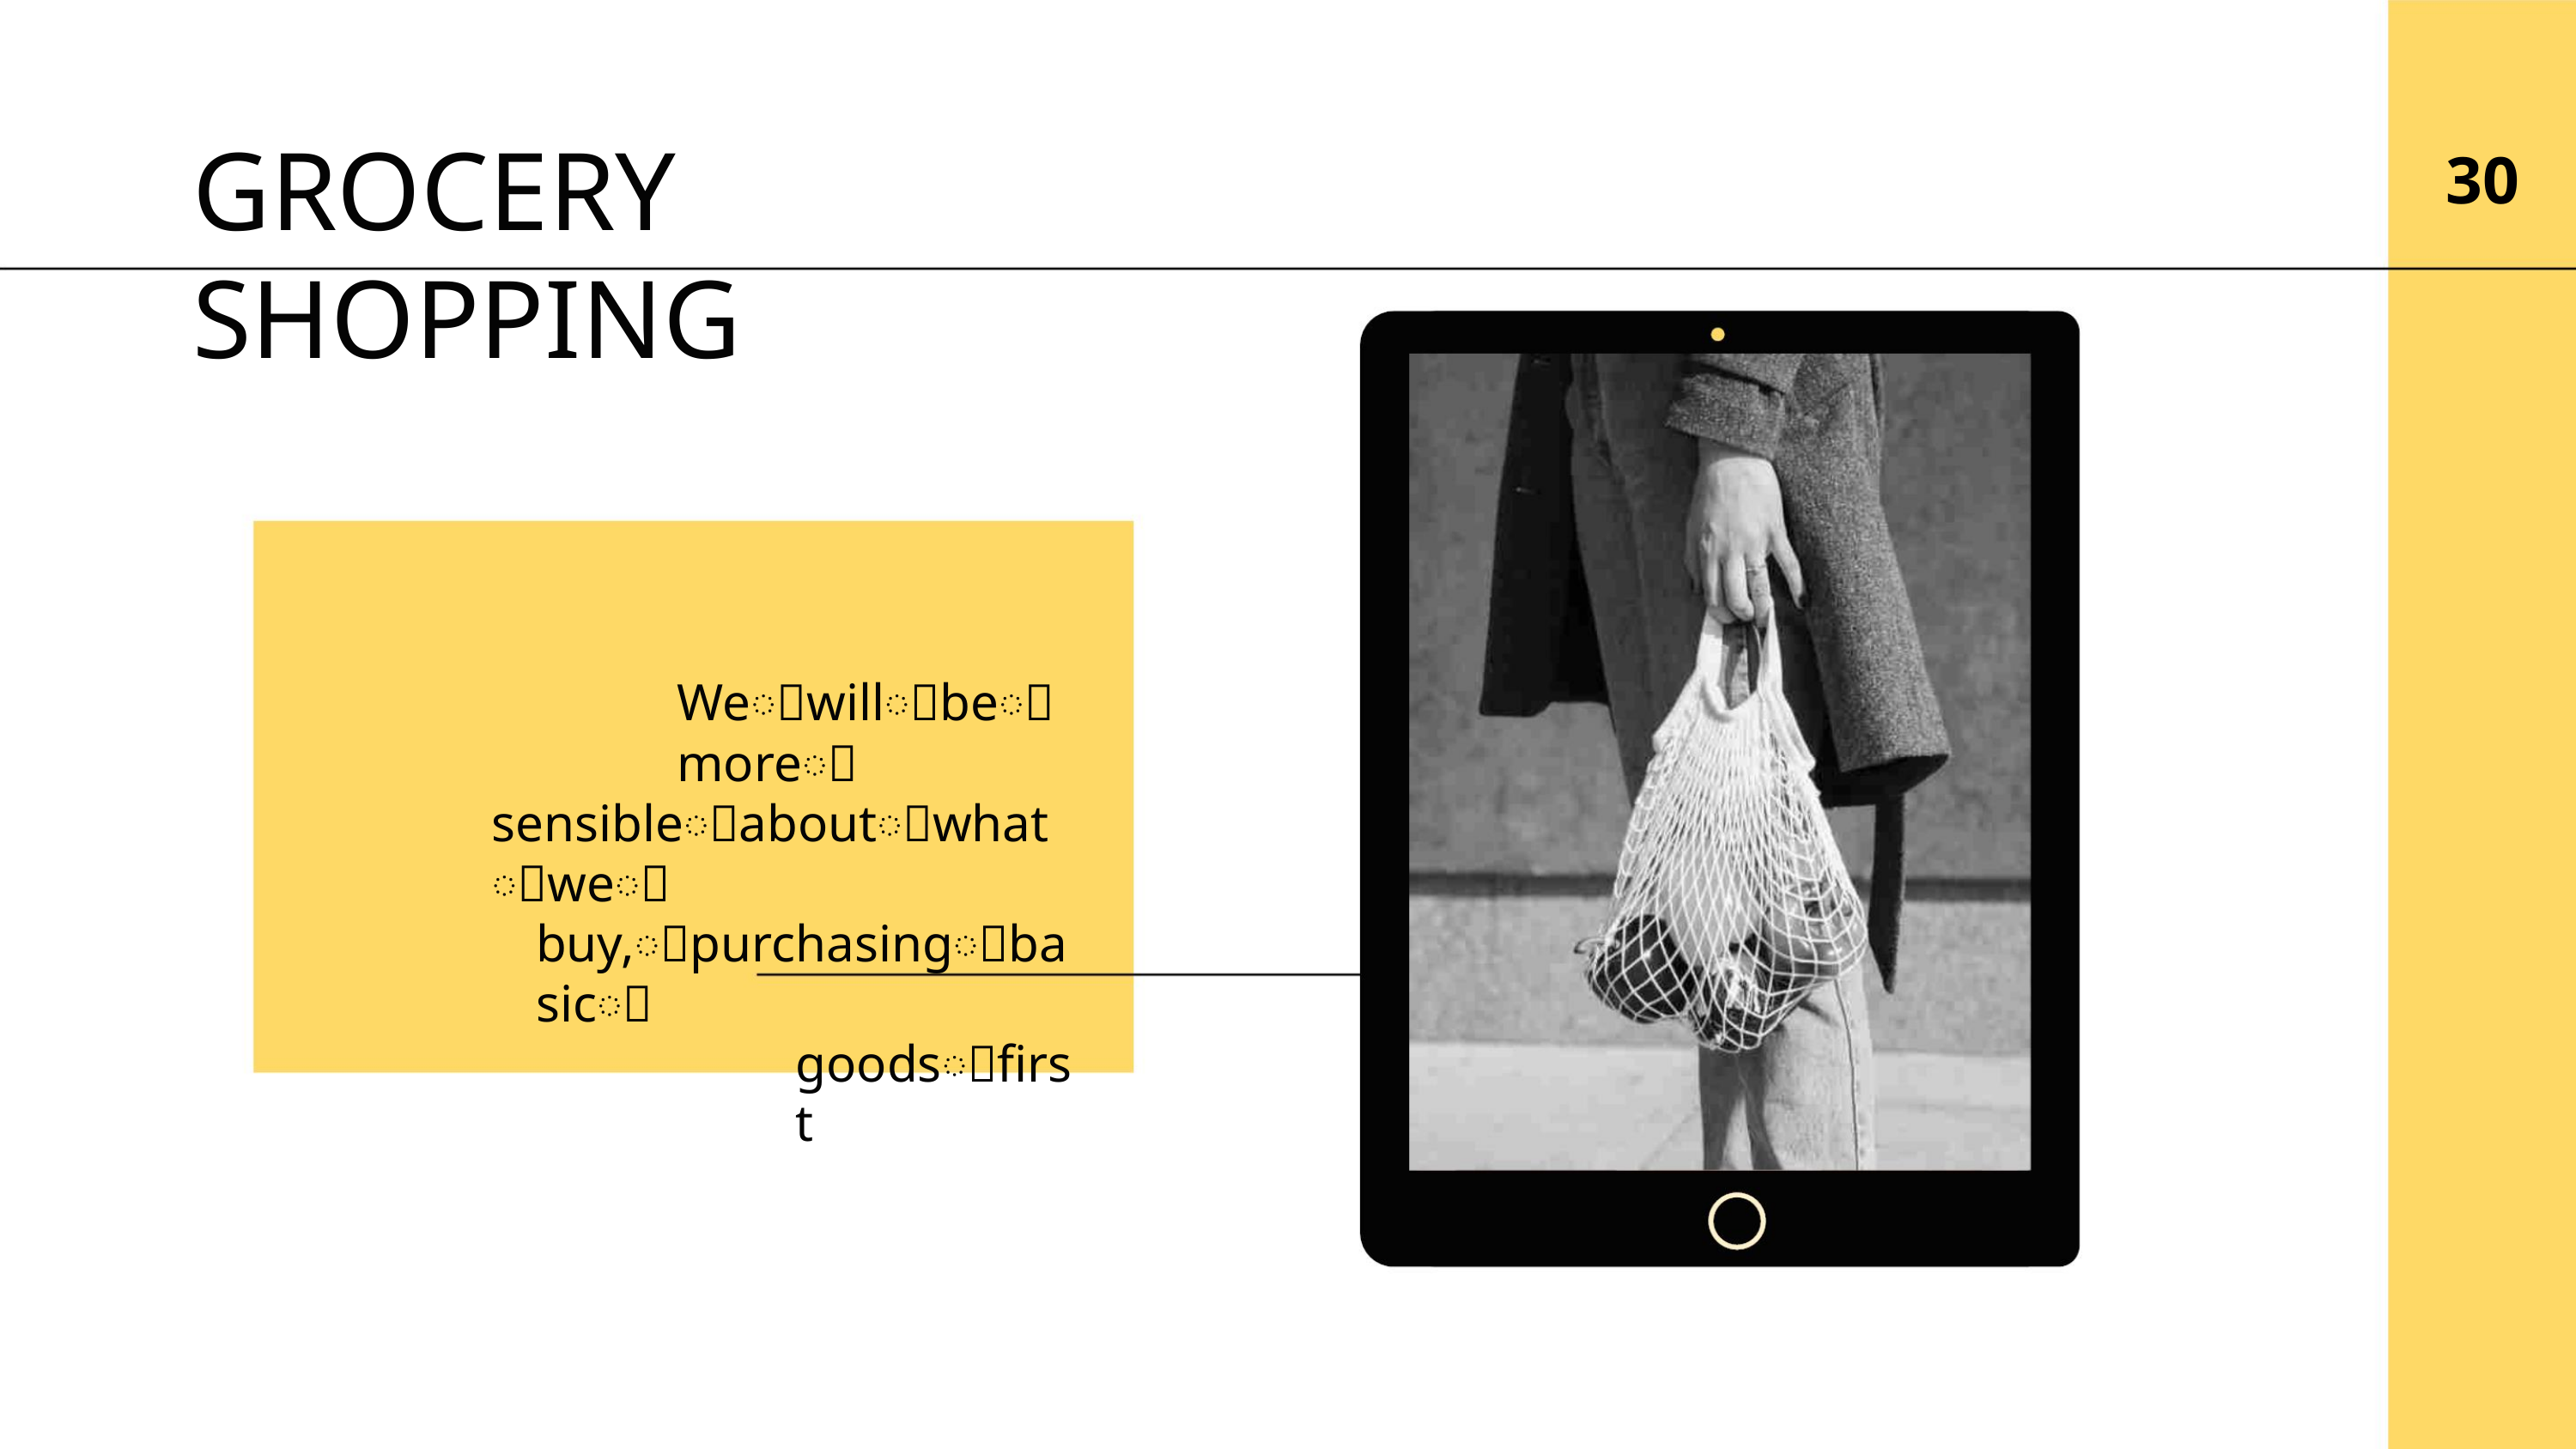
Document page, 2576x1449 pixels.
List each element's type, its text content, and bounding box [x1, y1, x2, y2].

text_box Weꢀwillꢀbeꢀmoreꢀ sensibleꢀaboutꢀwhatꢀweꢀ buy,ꢀpurchasingꢀbasicꢀ goodsꢀfirst [491, 670, 1090, 1152]
text_box GROCERY SHOPPING [192, 124, 1050, 380]
text_box 30 [2445, 145, 2540, 217]
text_box [0, 0, 2576, 1449]
